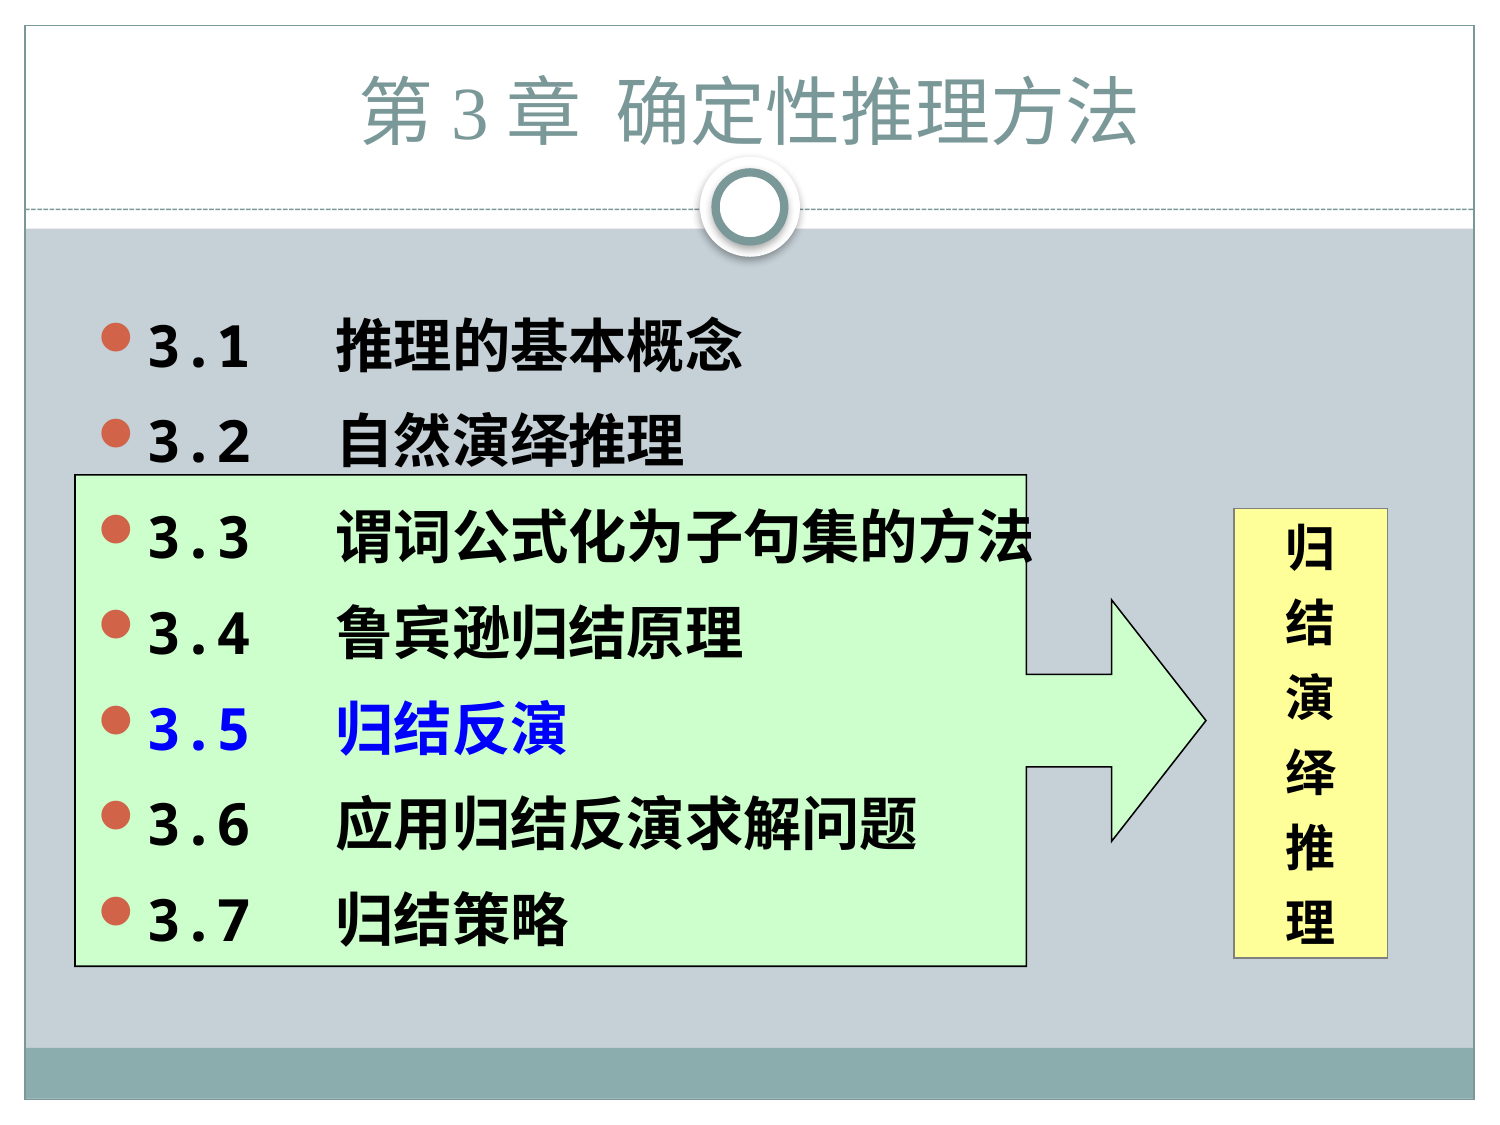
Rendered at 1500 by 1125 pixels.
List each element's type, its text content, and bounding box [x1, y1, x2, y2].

slide_number [715, 168, 791, 241]
list 3.1 推理的基本概念 3.2 自然演绎推理 3.3 谓词公式化为子句集的方法 3.4 鲁宾逊归结原理 3.5 归结反演 3.6 应用归结反演求解问题 3.7 归结策略 [81, 287, 1500, 748]
title 第3章 确定性推理方法 [49, 37, 1450, 163]
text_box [74, 474, 1388, 969]
